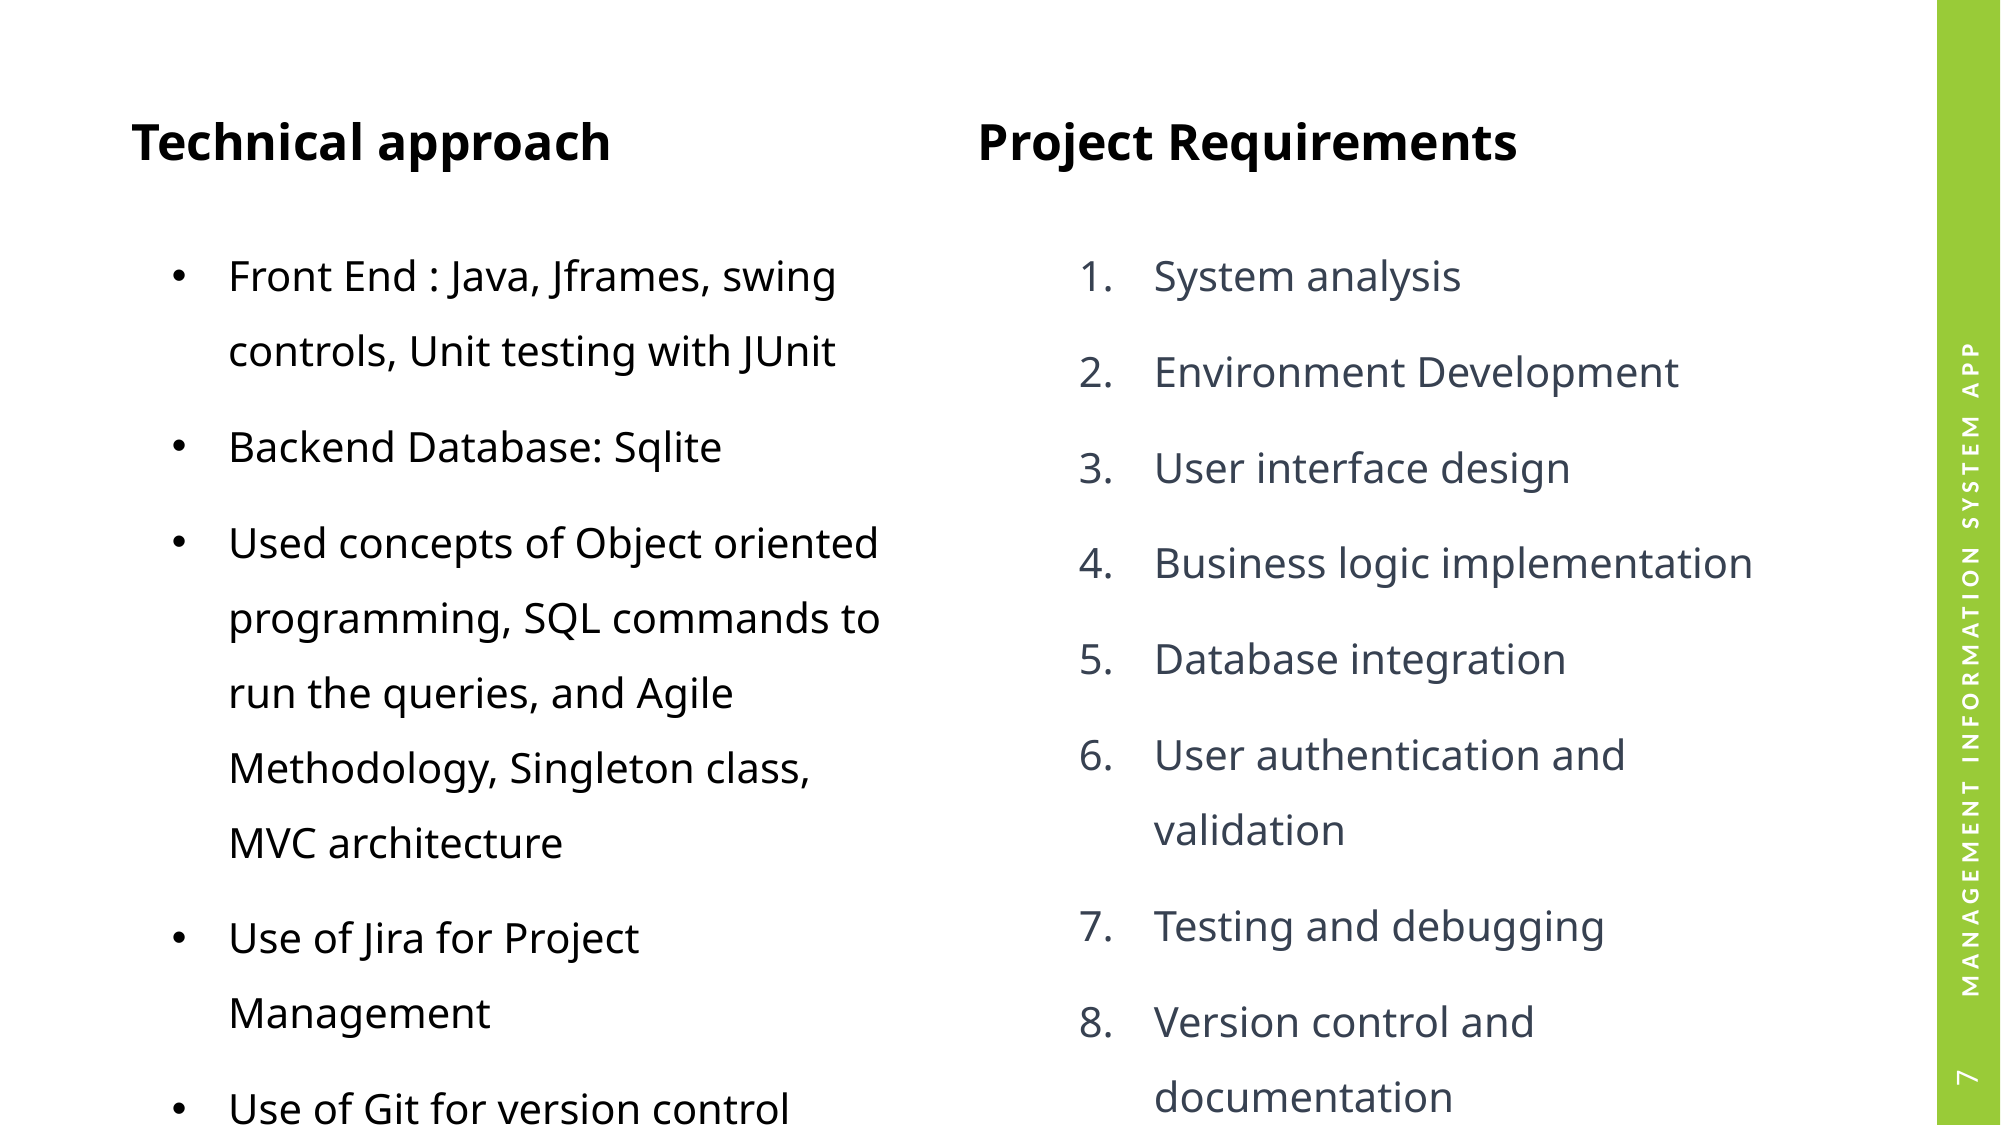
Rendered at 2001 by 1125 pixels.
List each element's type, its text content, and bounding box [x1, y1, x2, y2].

footer Management Information System App [1937, 0, 2000, 1032]
slide_number 7 [1937, 1032, 2000, 1125]
list Project Requirements [977, 35, 1829, 171]
list System analysis Environment Development User interface design Business logic implementation Database integration User authentication and validation Testing and debugging Version control and documentation [1078, 224, 1829, 1010]
list Front End : Java, Jframes, swing controls, Unit testing with JUnit Backend Database: Sqlite Used concepts of Object oriented programming, SQL commands to run the queries, and Agile Methodology, Singleton class, MVC architecture Use of Jira for Project Management Use of Git for version control [171, 224, 902, 1032]
list Technical approach [131, 35, 977, 171]
